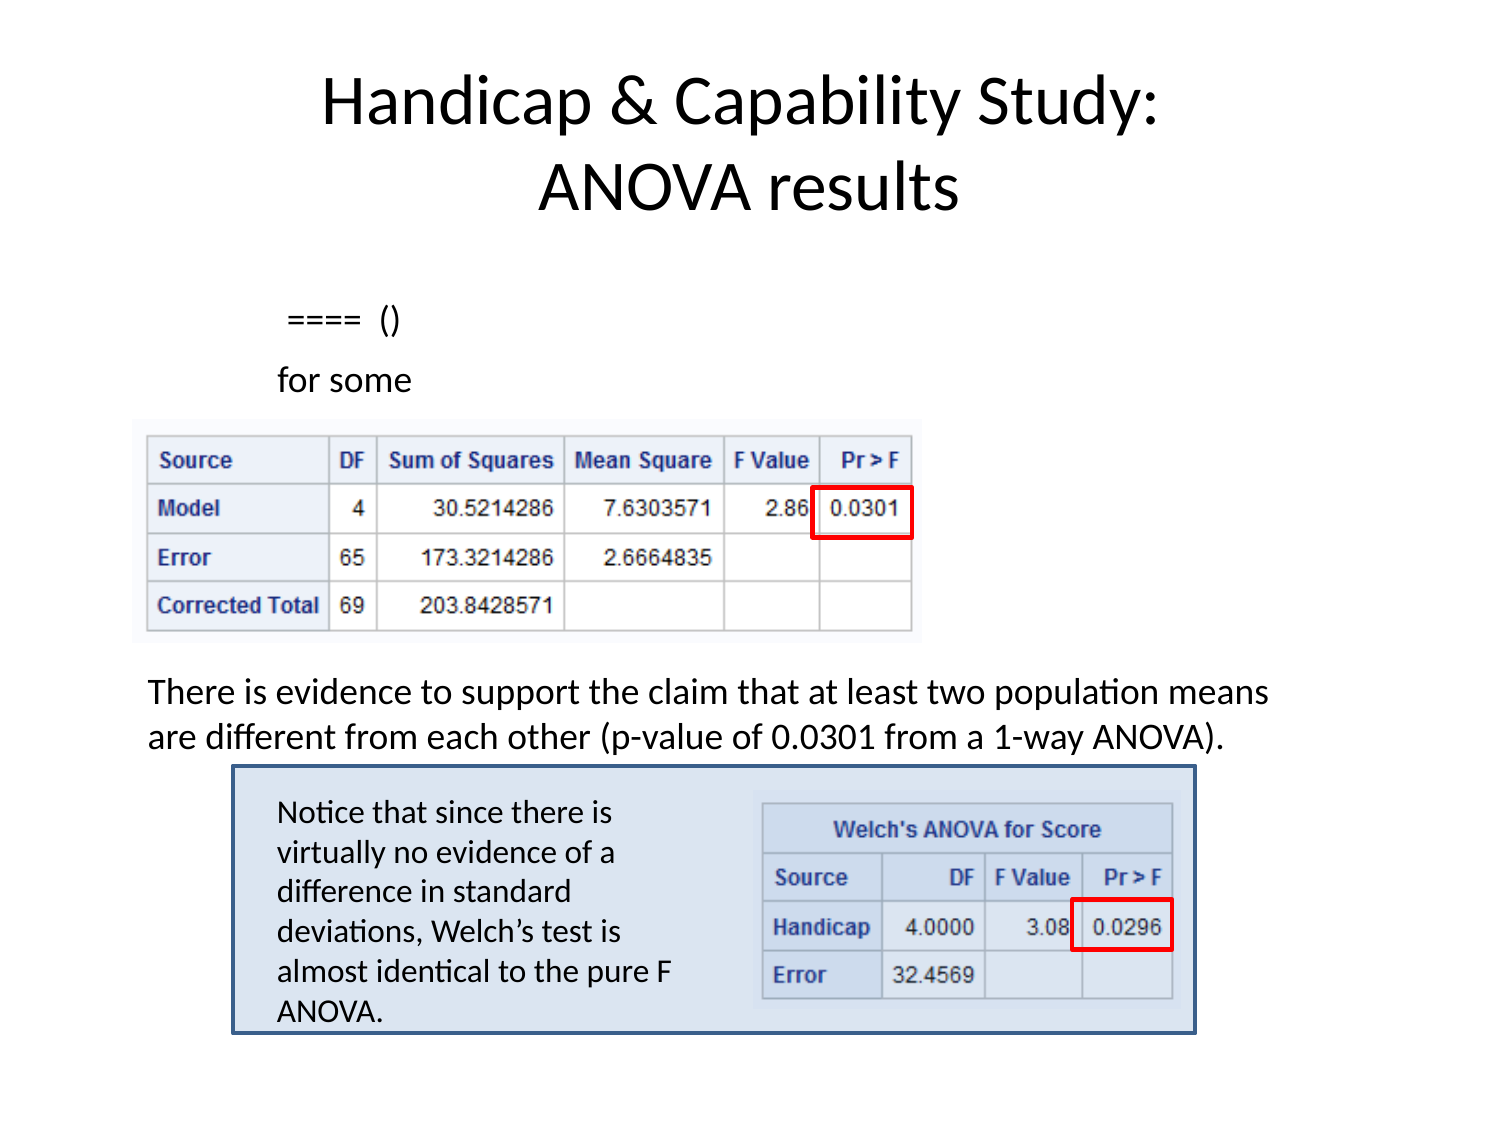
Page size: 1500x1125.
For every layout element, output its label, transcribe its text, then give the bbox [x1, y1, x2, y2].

picture [753, 790, 1181, 1009]
text_box [231, 765, 1197, 1035]
text_box There is evidence to support the claim that at least two population means are different from each other (p-value of 0.0301 from a 1-way ANOVA). [132, 659, 1296, 765]
picture [132, 419, 922, 644]
text_box Notice that since there is virtually no evidence of a difference in standard deviations, Welch’s test is almost identical to the pure F ANOVA. [262, 782, 700, 1037]
title Handicap & Capability Study: ANOVA results [75, 45, 1425, 233]
